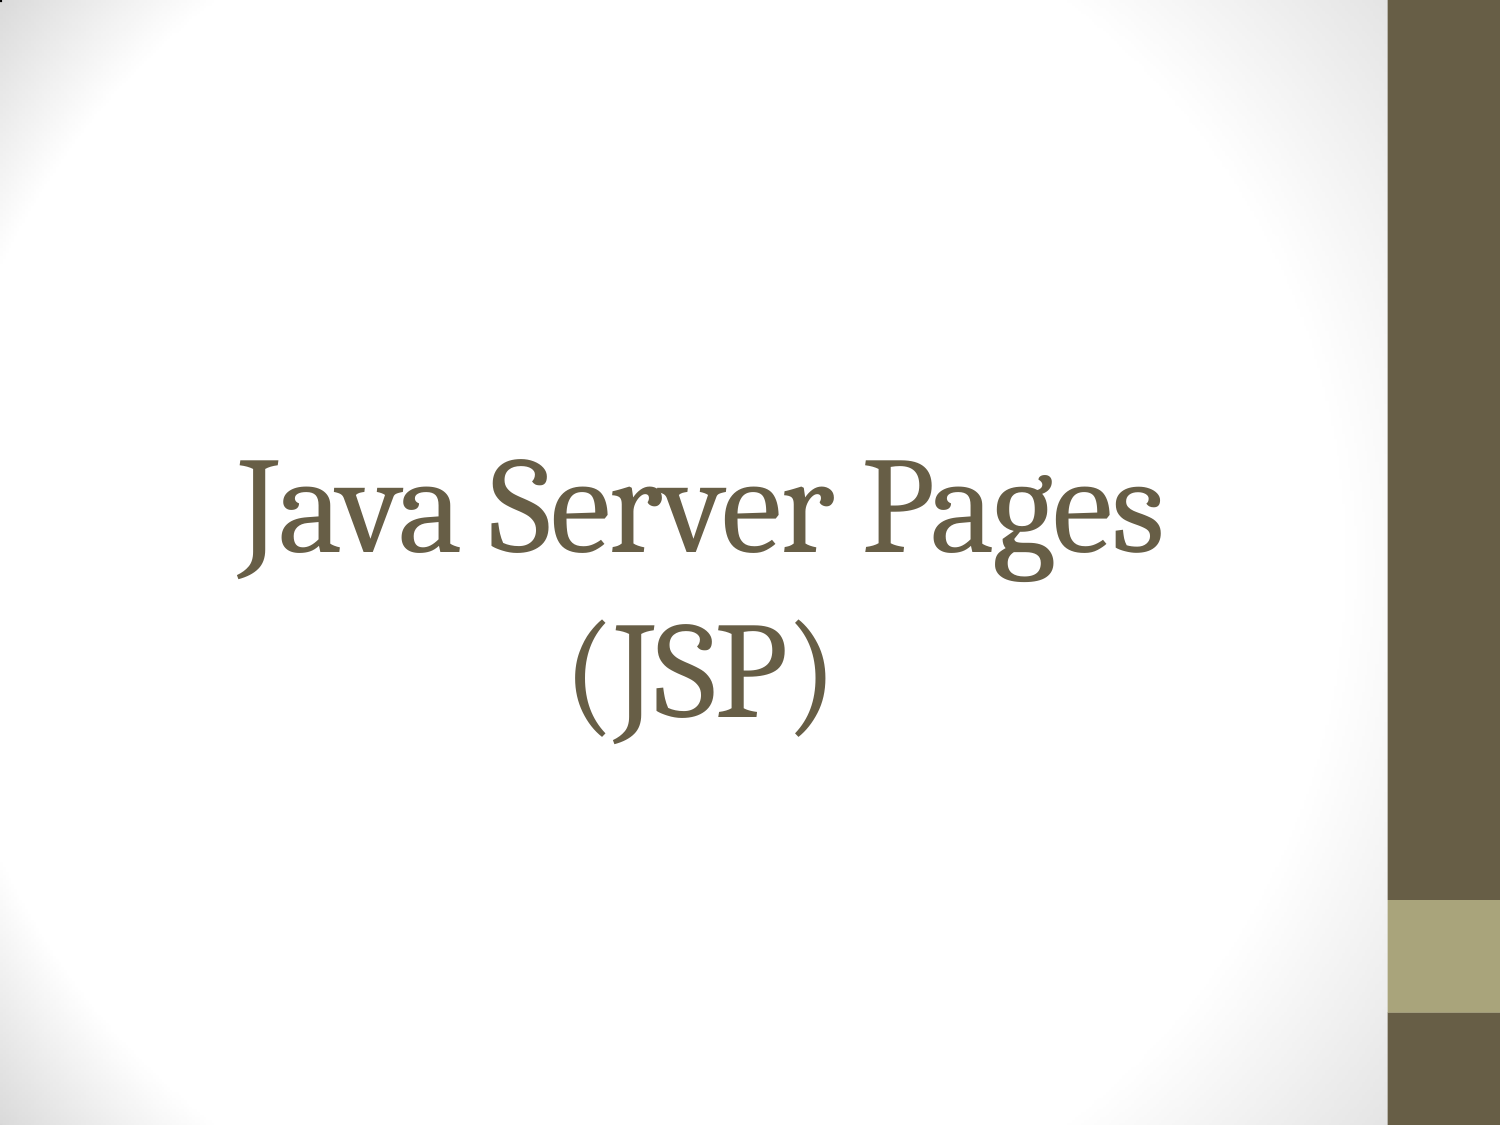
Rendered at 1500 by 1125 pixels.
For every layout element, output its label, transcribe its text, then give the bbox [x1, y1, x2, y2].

picture [0, 0, 1387, 1125]
text_box Java Server Pages (JSP) [87, 412, 1313, 745]
